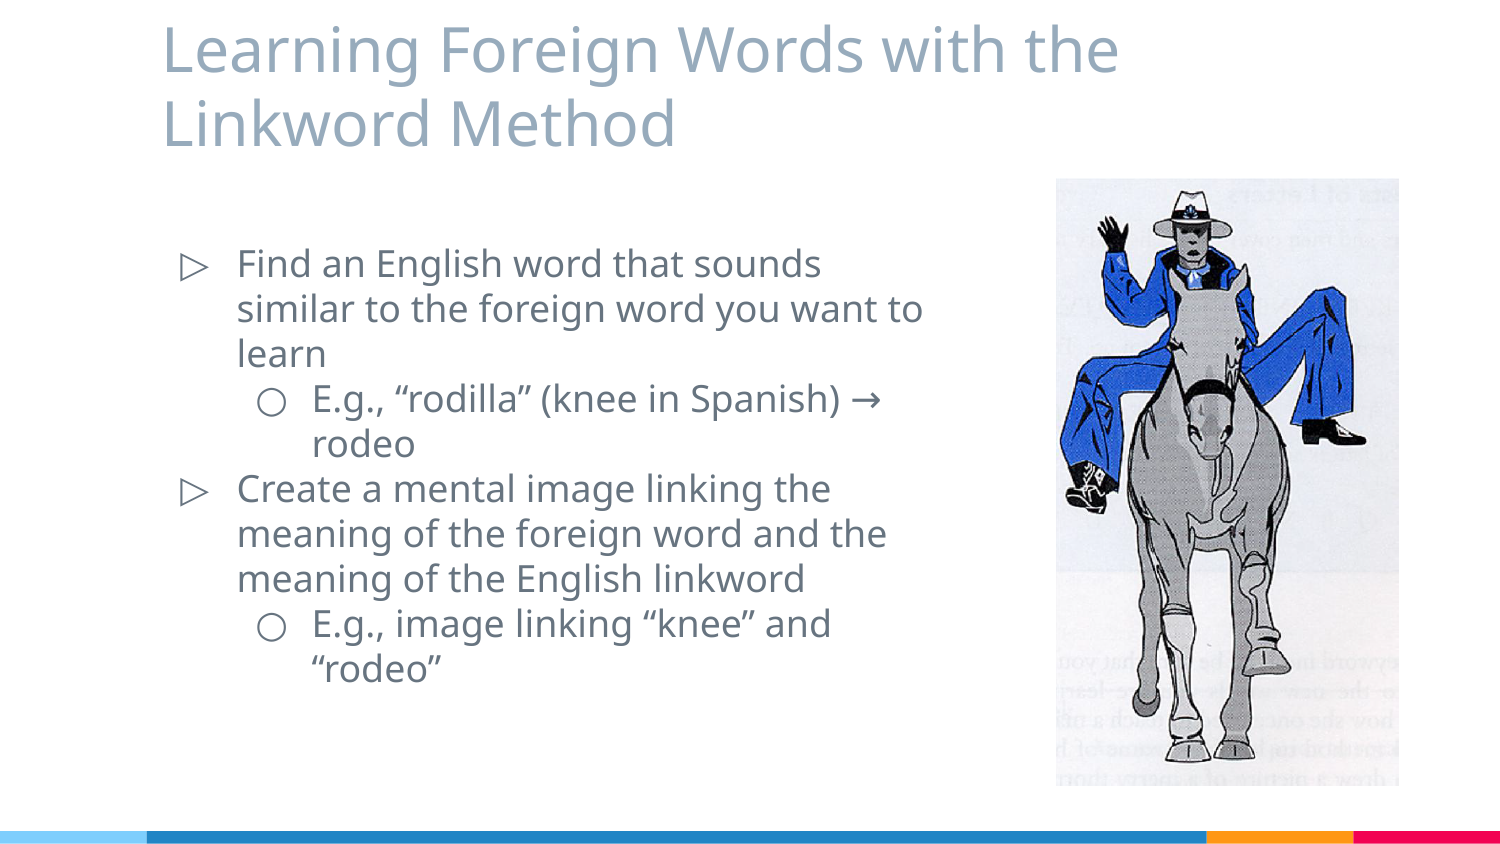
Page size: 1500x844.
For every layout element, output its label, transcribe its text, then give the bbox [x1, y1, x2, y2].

list Find an English word that sounds similar to the foreign word you want to learn E.g., “rodilla” (knee in Spanish) → rodeo Create a mental image linking the meaning of the foreign word and the meaning of the English linkword E.g., image linking “knee” and “rodeo” [146, 225, 963, 809]
title Learning Foreign Words with the Linkword Method [146, 33, 1207, 175]
picture [1055, 174, 1404, 794]
